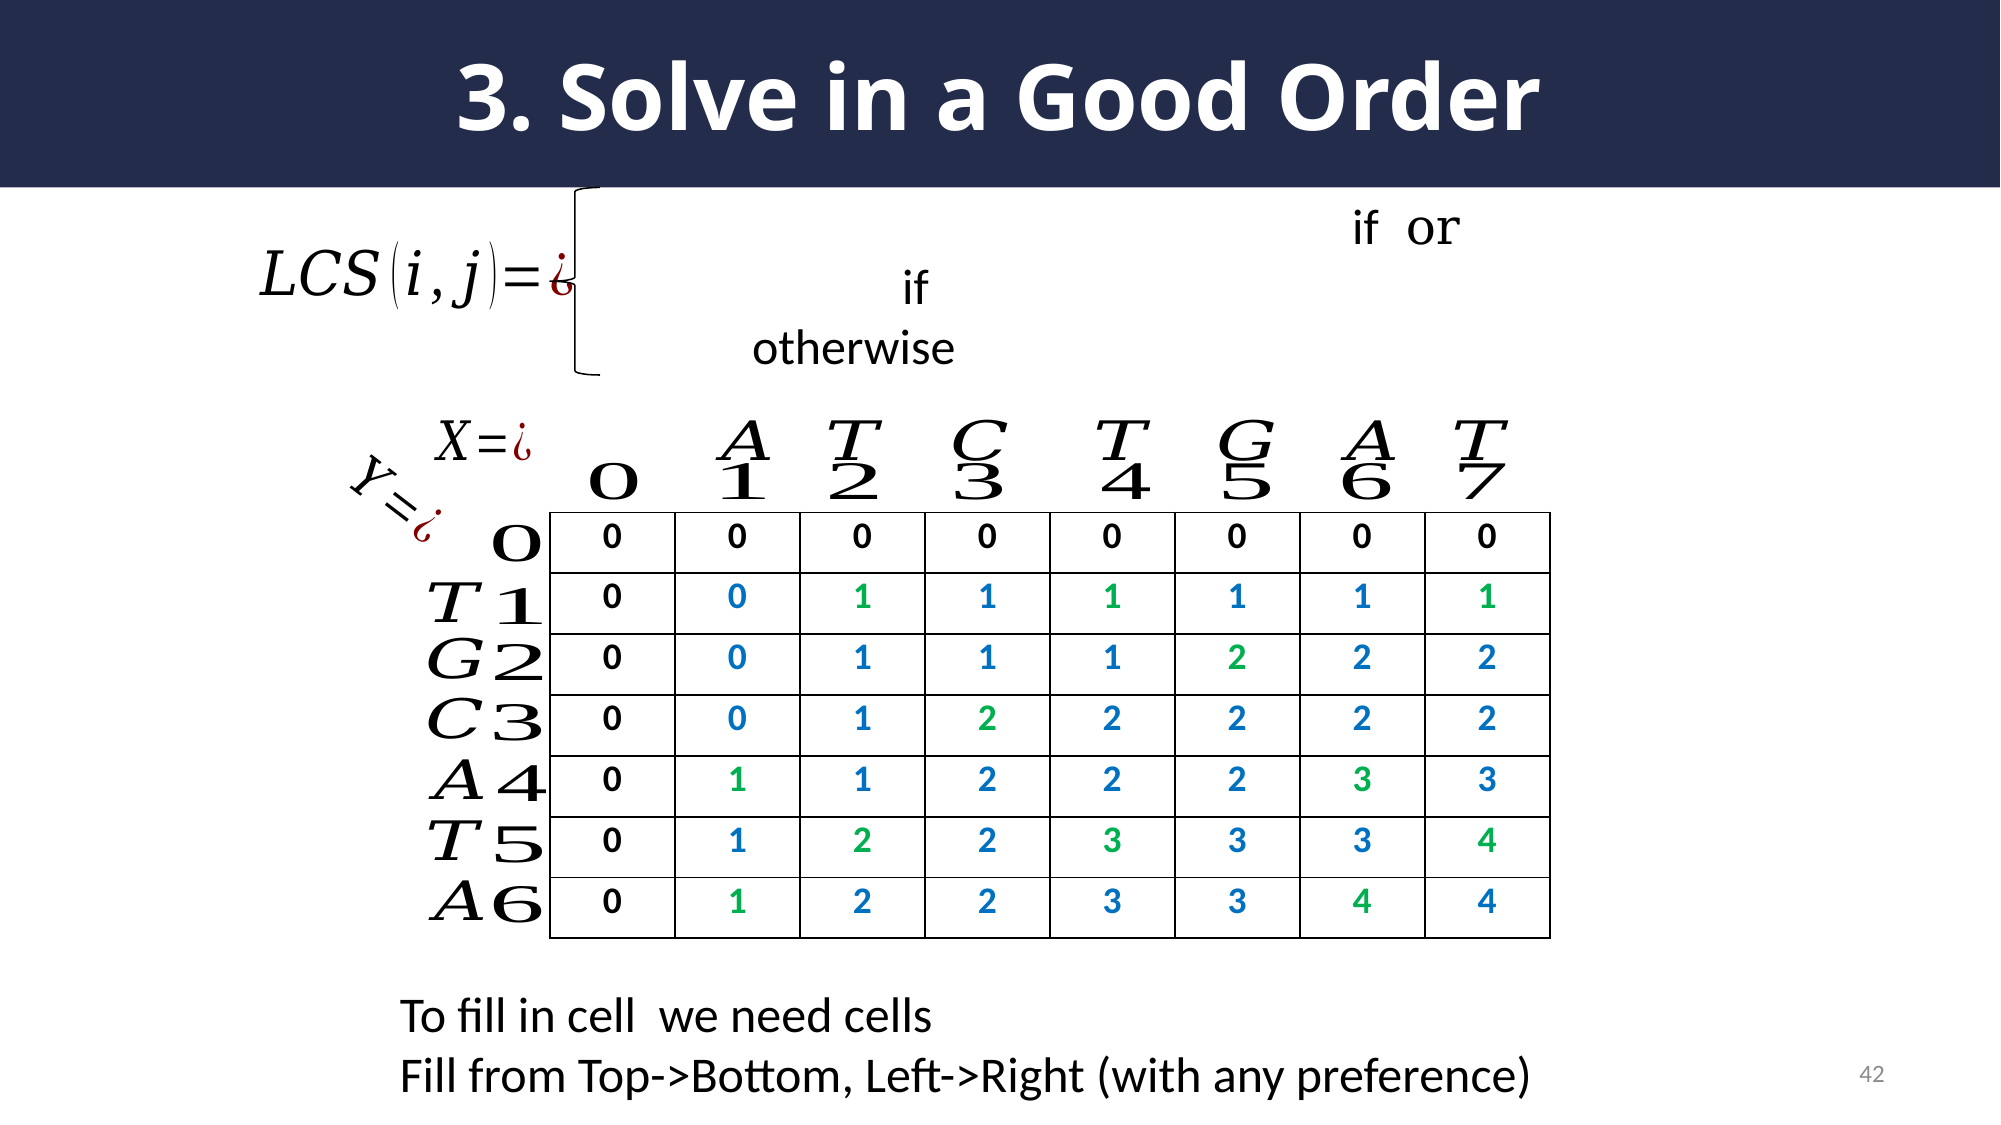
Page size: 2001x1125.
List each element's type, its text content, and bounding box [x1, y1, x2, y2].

table_cell 2 [926, 696, 1049, 755]
table_cell 3 [1301, 818, 1424, 877]
table_cell 3 [1051, 878, 1174, 937]
table_header 0 [926, 513, 1049, 572]
table_cell 2 [1301, 696, 1424, 755]
table_cell 2 [1176, 635, 1299, 694]
table_cell 3 [1176, 818, 1299, 877]
table_cell 1 [1051, 574, 1174, 633]
table_cell 2 [926, 878, 1049, 937]
table_cell 4 [1426, 818, 1549, 877]
table_cell 1 [1051, 635, 1174, 694]
table_header 0 [676, 513, 799, 572]
table_cell 2 [1051, 696, 1174, 755]
table_header 0 [551, 513, 674, 572]
table_cell 3 [1301, 757, 1424, 816]
table_cell 4 [1301, 878, 1424, 937]
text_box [256, 187, 1726, 385]
table_header 0 [1051, 513, 1174, 572]
table_cell 0 [551, 574, 674, 633]
table_cell 2 [926, 818, 1049, 877]
table_cell 2 [1176, 696, 1299, 755]
slide_number 42 [1433, 1042, 1900, 1103]
table_header 0 [1301, 513, 1424, 572]
table_cell 1 [801, 635, 924, 694]
table_cell 2 [1301, 635, 1424, 694]
table_cell 3 [1176, 878, 1299, 937]
table_cell 1 [801, 696, 924, 755]
table_cell 0 [551, 696, 674, 755]
table_cell 0 [551, 878, 674, 937]
table_cell 1 [801, 574, 924, 633]
table_header 0 [1176, 513, 1299, 572]
table_cell 1 [1301, 574, 1424, 633]
table_cell 3 [1051, 818, 1174, 877]
table_cell 1 [1426, 574, 1549, 633]
table_cell 0 [551, 818, 674, 877]
table_cell 2 [1426, 635, 1549, 694]
table_cell 2 [1426, 696, 1549, 755]
table_cell 3 [1426, 757, 1549, 816]
table_cell 2 [801, 818, 924, 877]
table_cell 1 [676, 878, 799, 937]
table_cell 2 [1176, 757, 1299, 816]
table_cell 0 [676, 635, 799, 694]
table_cell 0 [551, 635, 674, 694]
table_header 0 [801, 513, 924, 572]
table_cell 1 [676, 818, 799, 877]
table_cell 2 [926, 757, 1049, 816]
table_cell 1 [1176, 574, 1299, 633]
table_cell 1 [926, 574, 1049, 633]
table_cell 2 [1051, 757, 1174, 816]
title 3. Solve in a Good Order [99, 24, 1900, 163]
table_cell 0 [676, 696, 799, 755]
table_header 0 [1426, 513, 1549, 572]
table_cell 4 [1426, 878, 1549, 937]
table_cell 0 [551, 757, 674, 816]
table_cell 1 [926, 635, 1049, 694]
table_cell 0 [676, 574, 799, 633]
table_cell 1 [801, 757, 924, 816]
table_cell 2 [801, 878, 924, 937]
table_cell 1 [676, 757, 799, 816]
